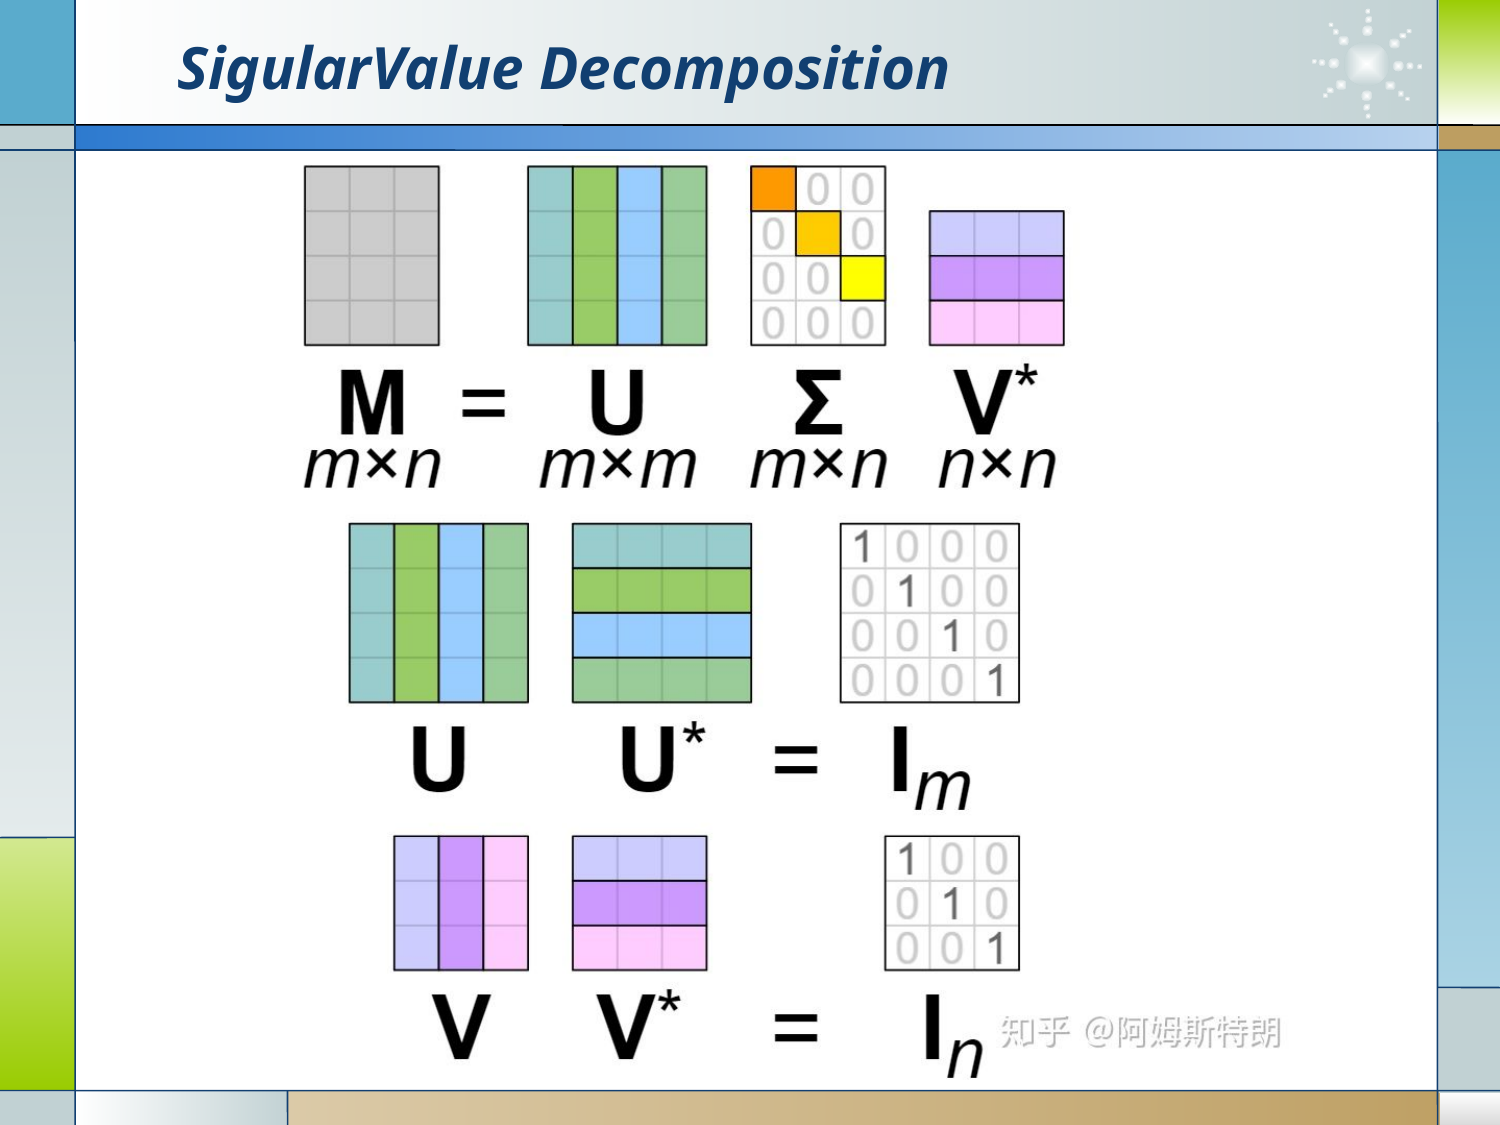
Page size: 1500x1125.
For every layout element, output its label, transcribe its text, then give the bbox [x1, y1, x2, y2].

title SigularValue Decomposition [162, 19, 1263, 113]
picture [162, 156, 1311, 1081]
